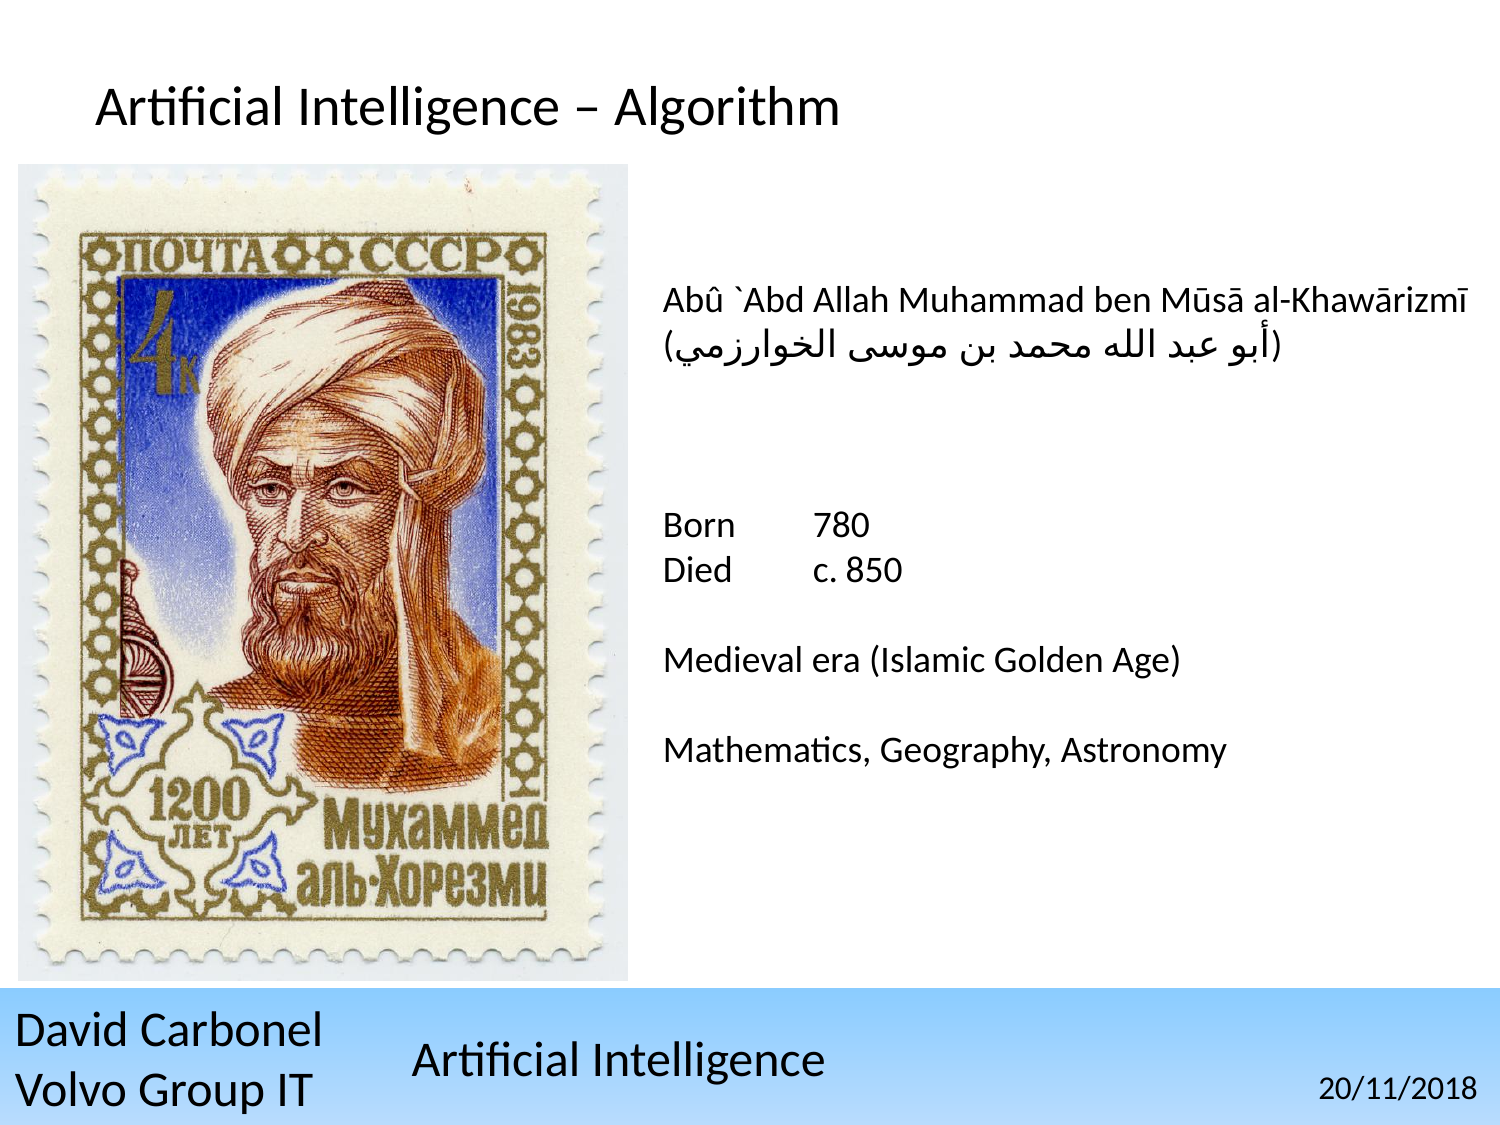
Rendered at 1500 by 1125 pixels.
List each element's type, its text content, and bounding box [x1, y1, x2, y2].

picture [18, 164, 628, 981]
text_box 20/11/2018 [1303, 1059, 1493, 1114]
text_box [0, 987, 1500, 1125]
text_box Abû `Abd Allah Muhammad ben Mūsā al-Khawārizmī (أبو عبد الله محمد بن موسى الخوارزمي) Born 780 Died c. 850 Medieval era (Islamic Golden Age) Mathematics, Geography, Astronomy [648, 267, 1492, 822]
text_box Artificial Intelligence [396, 1018, 842, 1094]
text_box David Carbonel Volvo Group IT [0, 988, 365, 1124]
title Artificial Intelligence – Algorithm [75, 45, 1425, 162]
